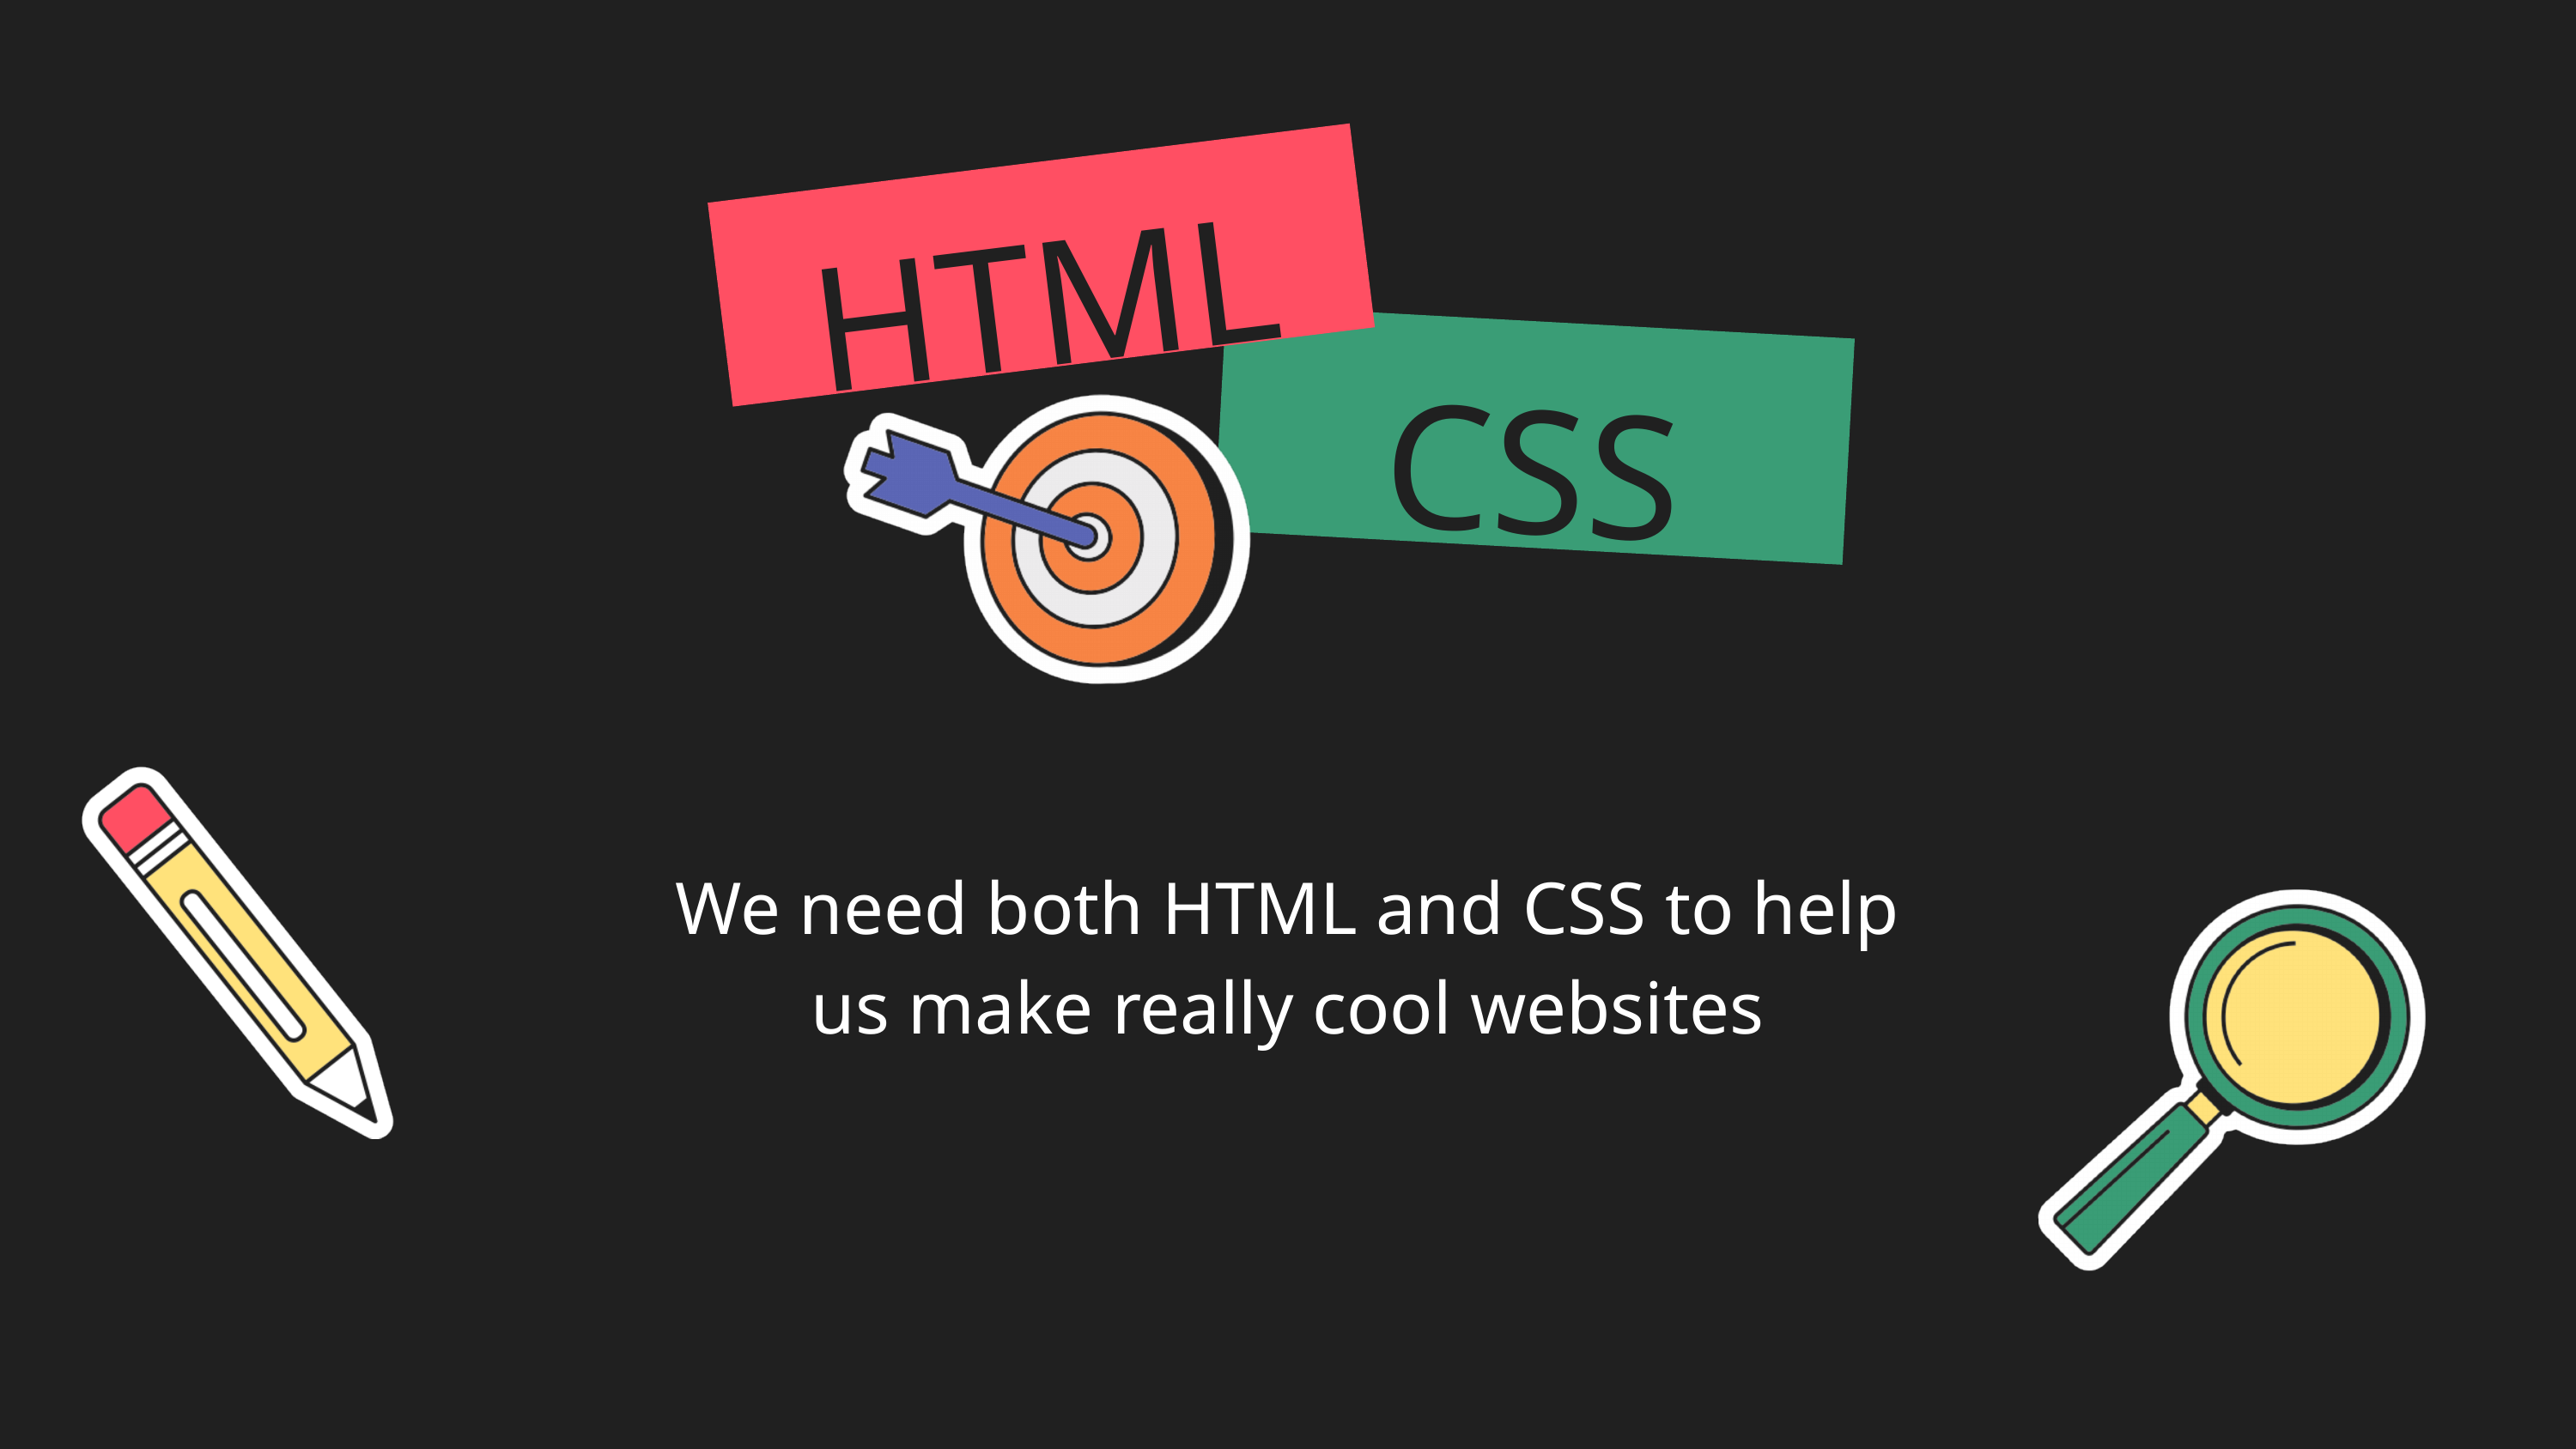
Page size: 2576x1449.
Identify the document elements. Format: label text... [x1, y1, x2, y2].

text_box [1263, 304, 1856, 570]
text_box We need both HTML and CSS to help us make really cool websites [664, 848, 1912, 1049]
picture [78, 762, 395, 1139]
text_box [707, 123, 1376, 419]
picture [843, 393, 1262, 692]
picture [2032, 882, 2432, 1275]
